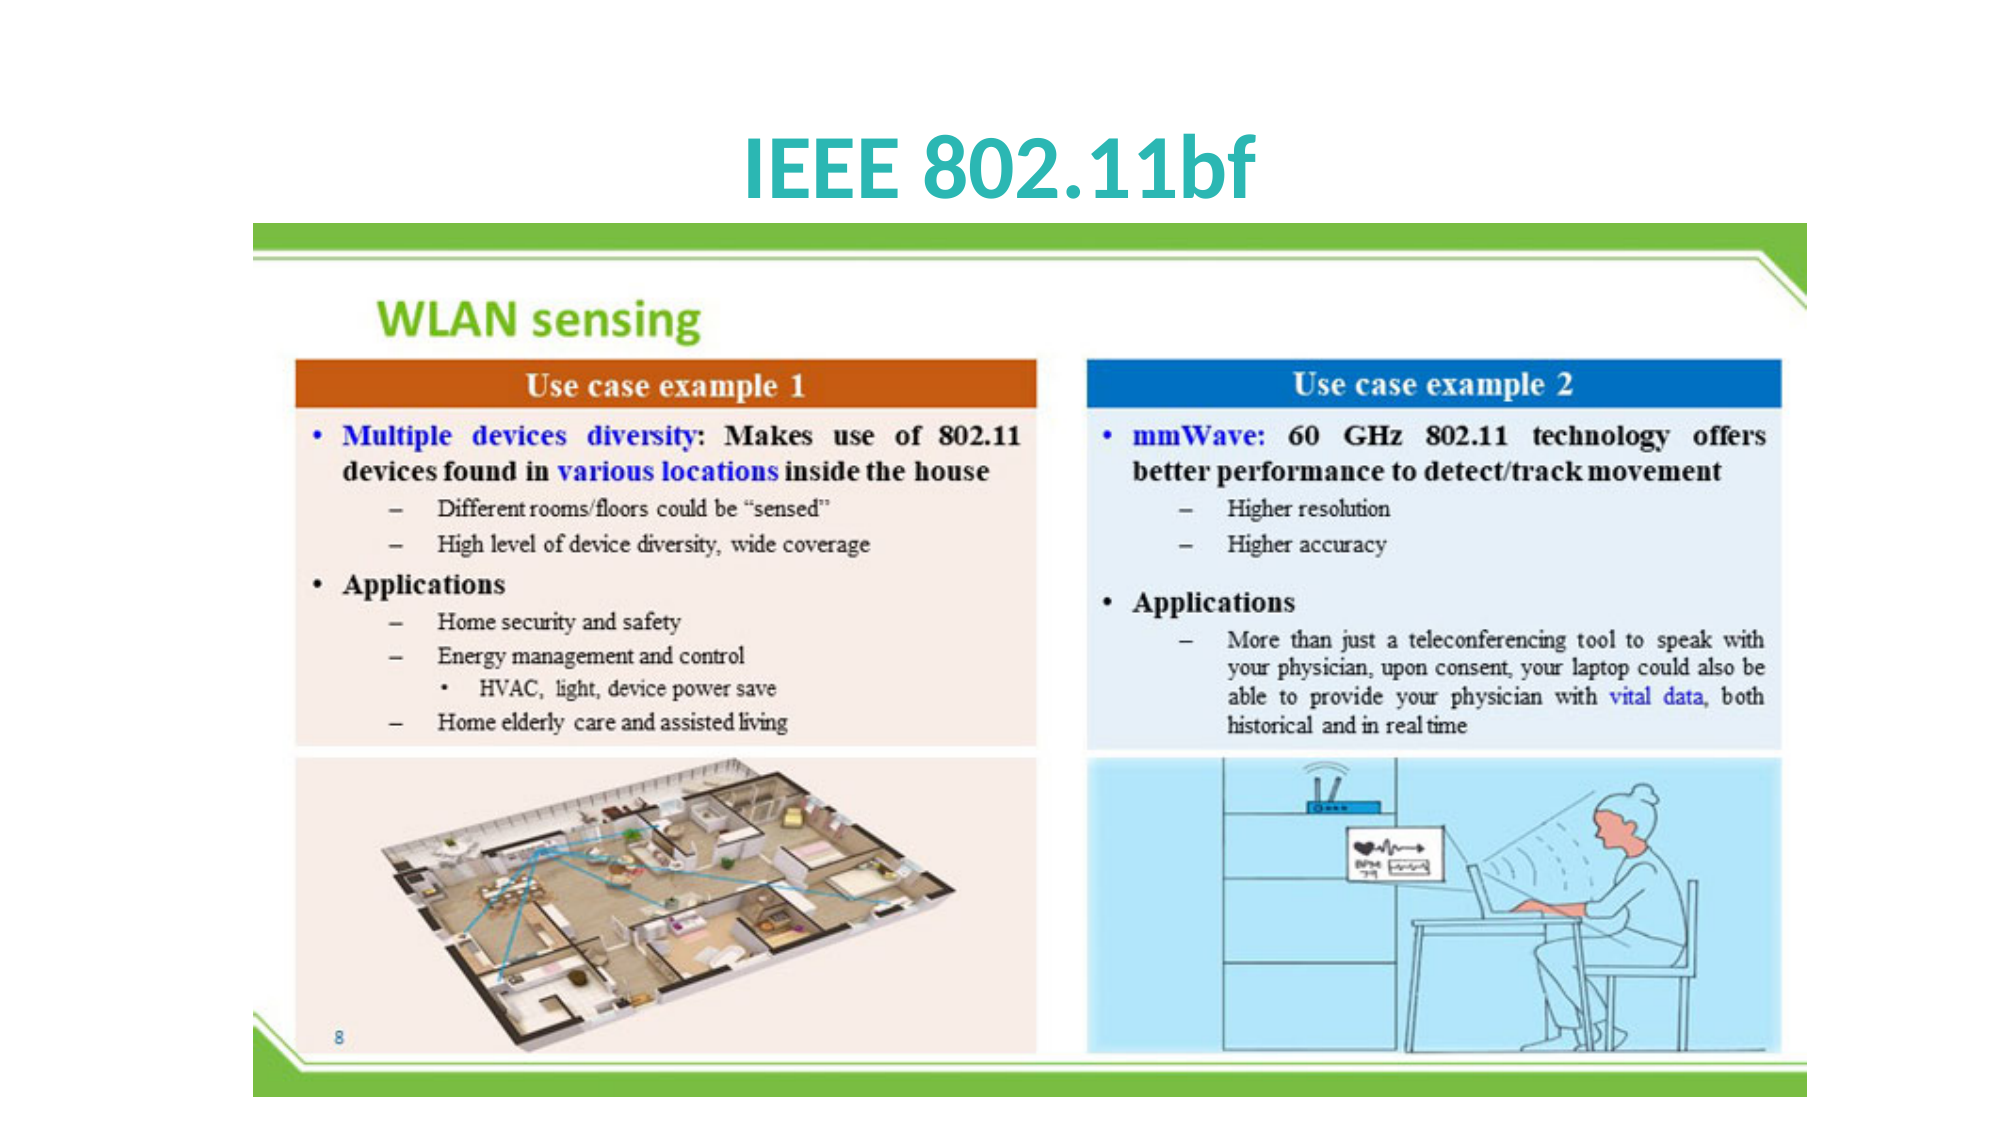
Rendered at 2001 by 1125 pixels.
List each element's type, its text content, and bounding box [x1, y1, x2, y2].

title IEEE 802.11bf [137, 59, 1863, 278]
picture [253, 223, 1807, 1097]
slide_number 4 [1356, 1097, 1807, 1103]
